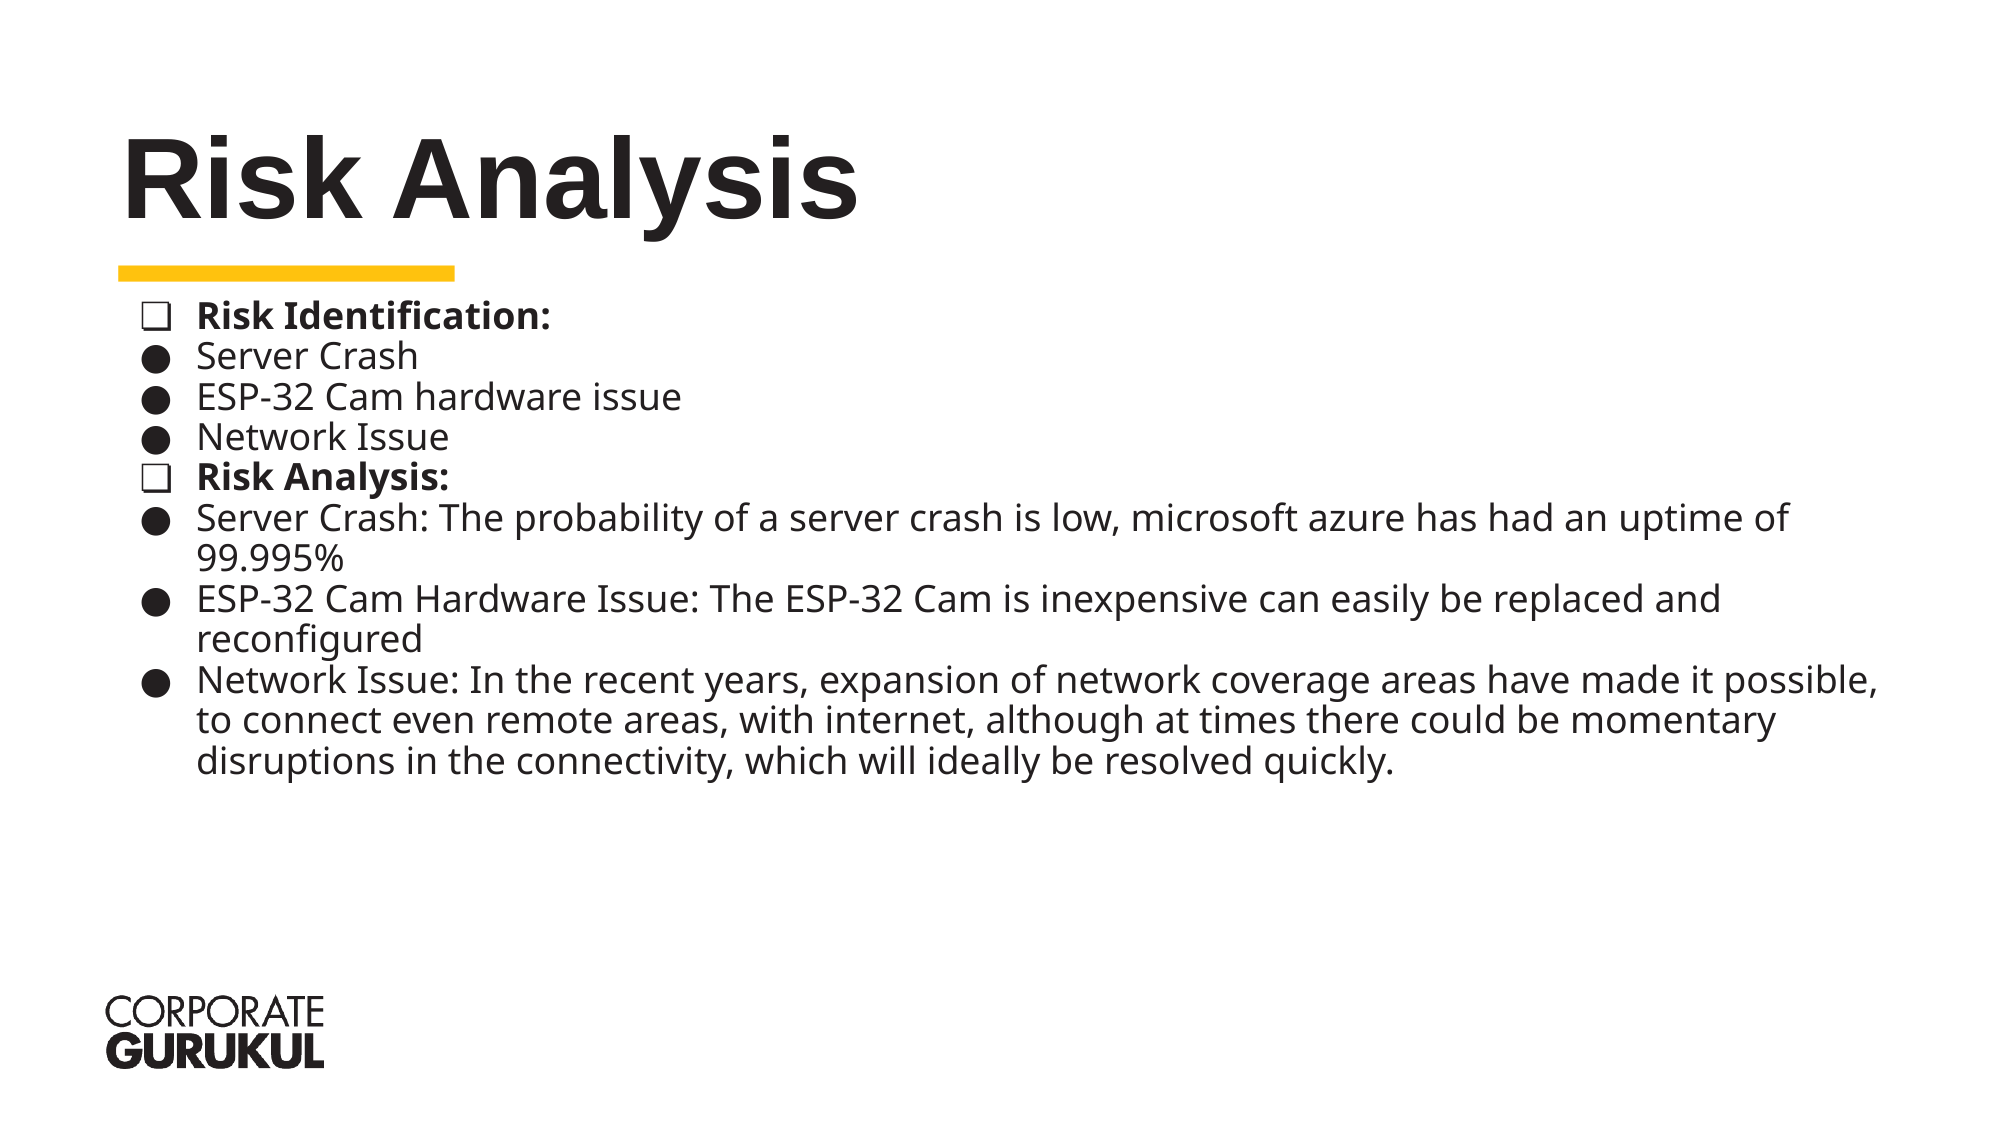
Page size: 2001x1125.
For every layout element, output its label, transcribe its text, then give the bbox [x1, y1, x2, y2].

picture [118, 265, 455, 282]
list Risk Identification: Server Crash ESP-32 Cam hardware issue Network Issue Risk Analysis: Server Crash: The probability of a server crash is low, microsoft azure has had an uptime of 99.995% ESP-32 Cam Hardware Issue: The ESP-32 Cam is inexpensive can easily be replaced and reconfigured Network Issue: In the recent years, expansion of network coverage areas have made it possible, to connect even remote areas, with internet, although at times there could be momentary disruptions in the connectivity, which will ideally be resolved quickly. [105, 289, 1916, 949]
picture [105, 994, 324, 1069]
list Risk Analysis [105, 112, 964, 255]
